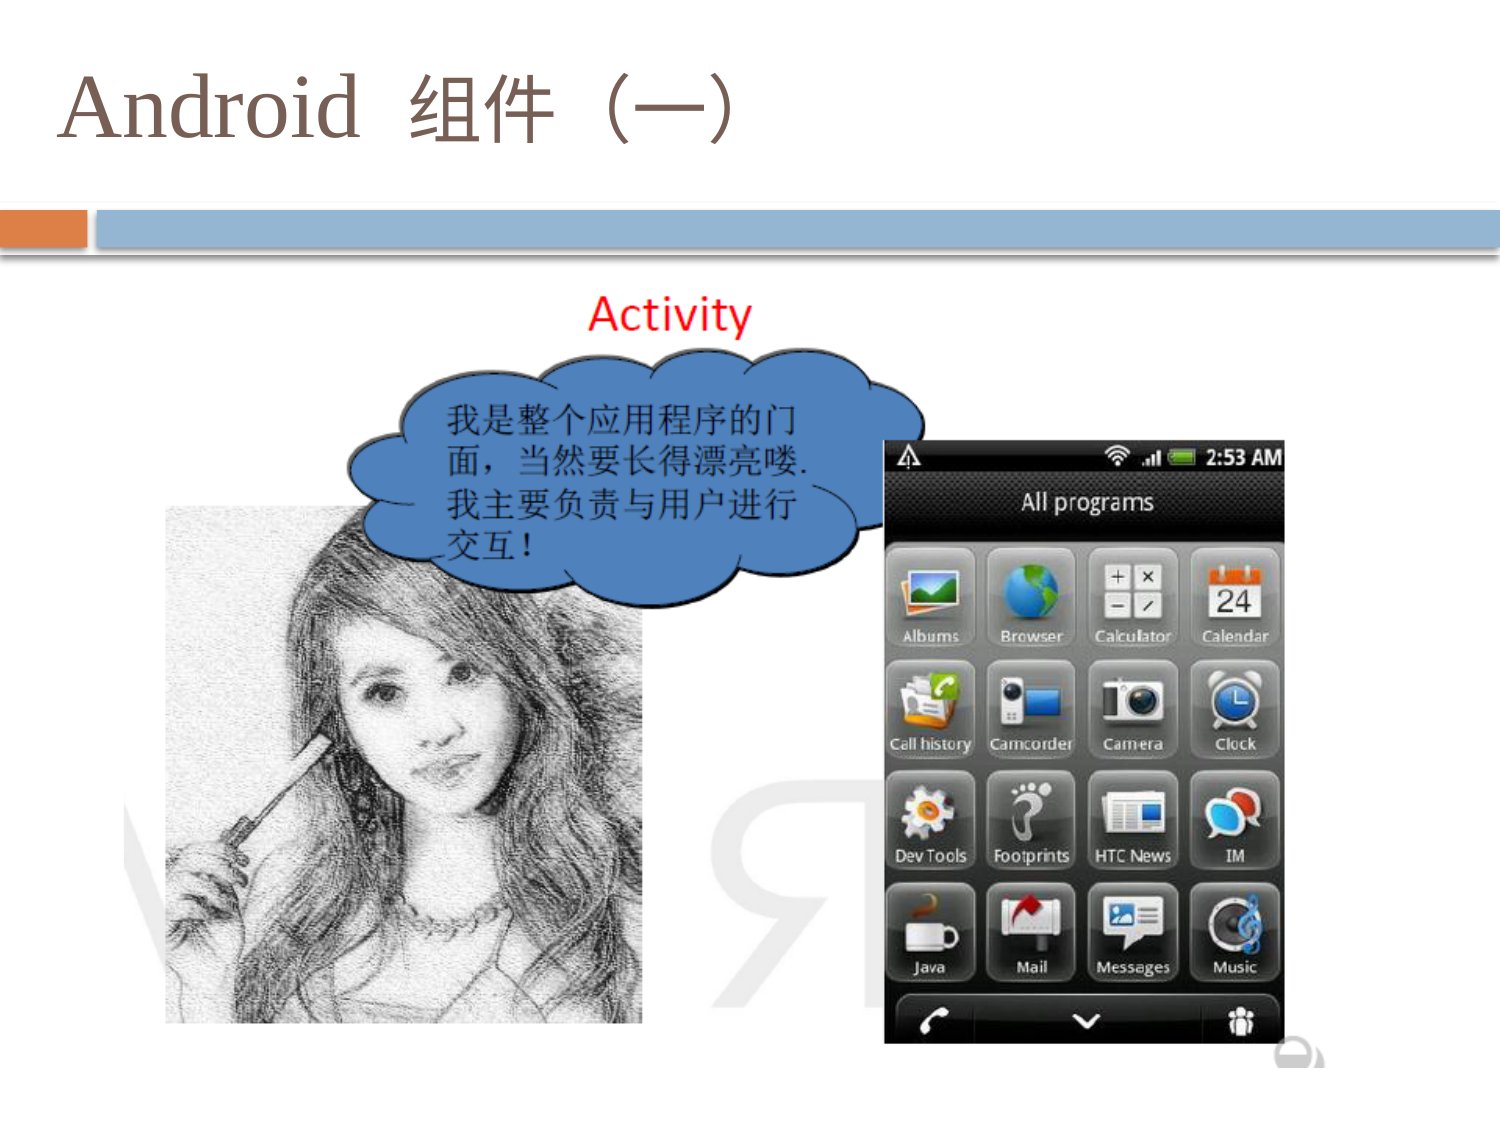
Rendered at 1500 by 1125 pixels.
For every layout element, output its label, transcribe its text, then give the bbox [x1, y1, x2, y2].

title Android 组件（一） [41, 30, 1267, 171]
picture [123, 290, 1341, 1069]
